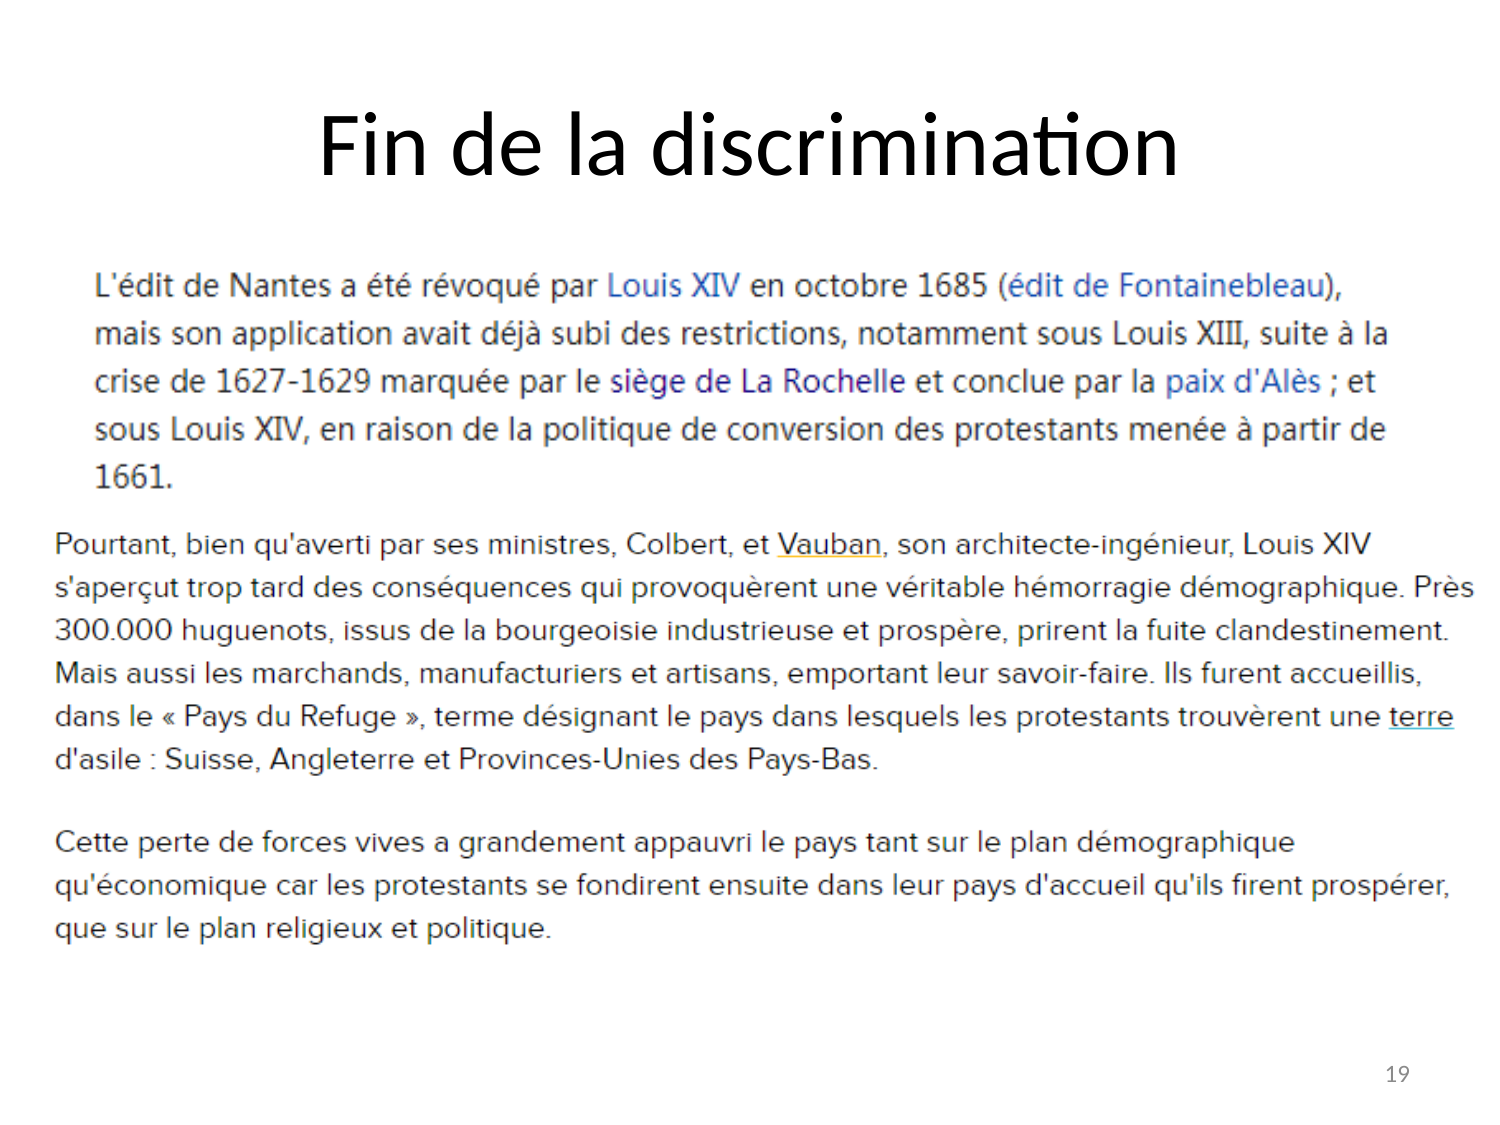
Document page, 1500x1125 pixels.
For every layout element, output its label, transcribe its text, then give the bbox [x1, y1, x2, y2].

title Fin de la discrimination [75, 45, 1425, 233]
picture [31, 244, 1483, 953]
slide_number 19 [1074, 1042, 1425, 1103]
